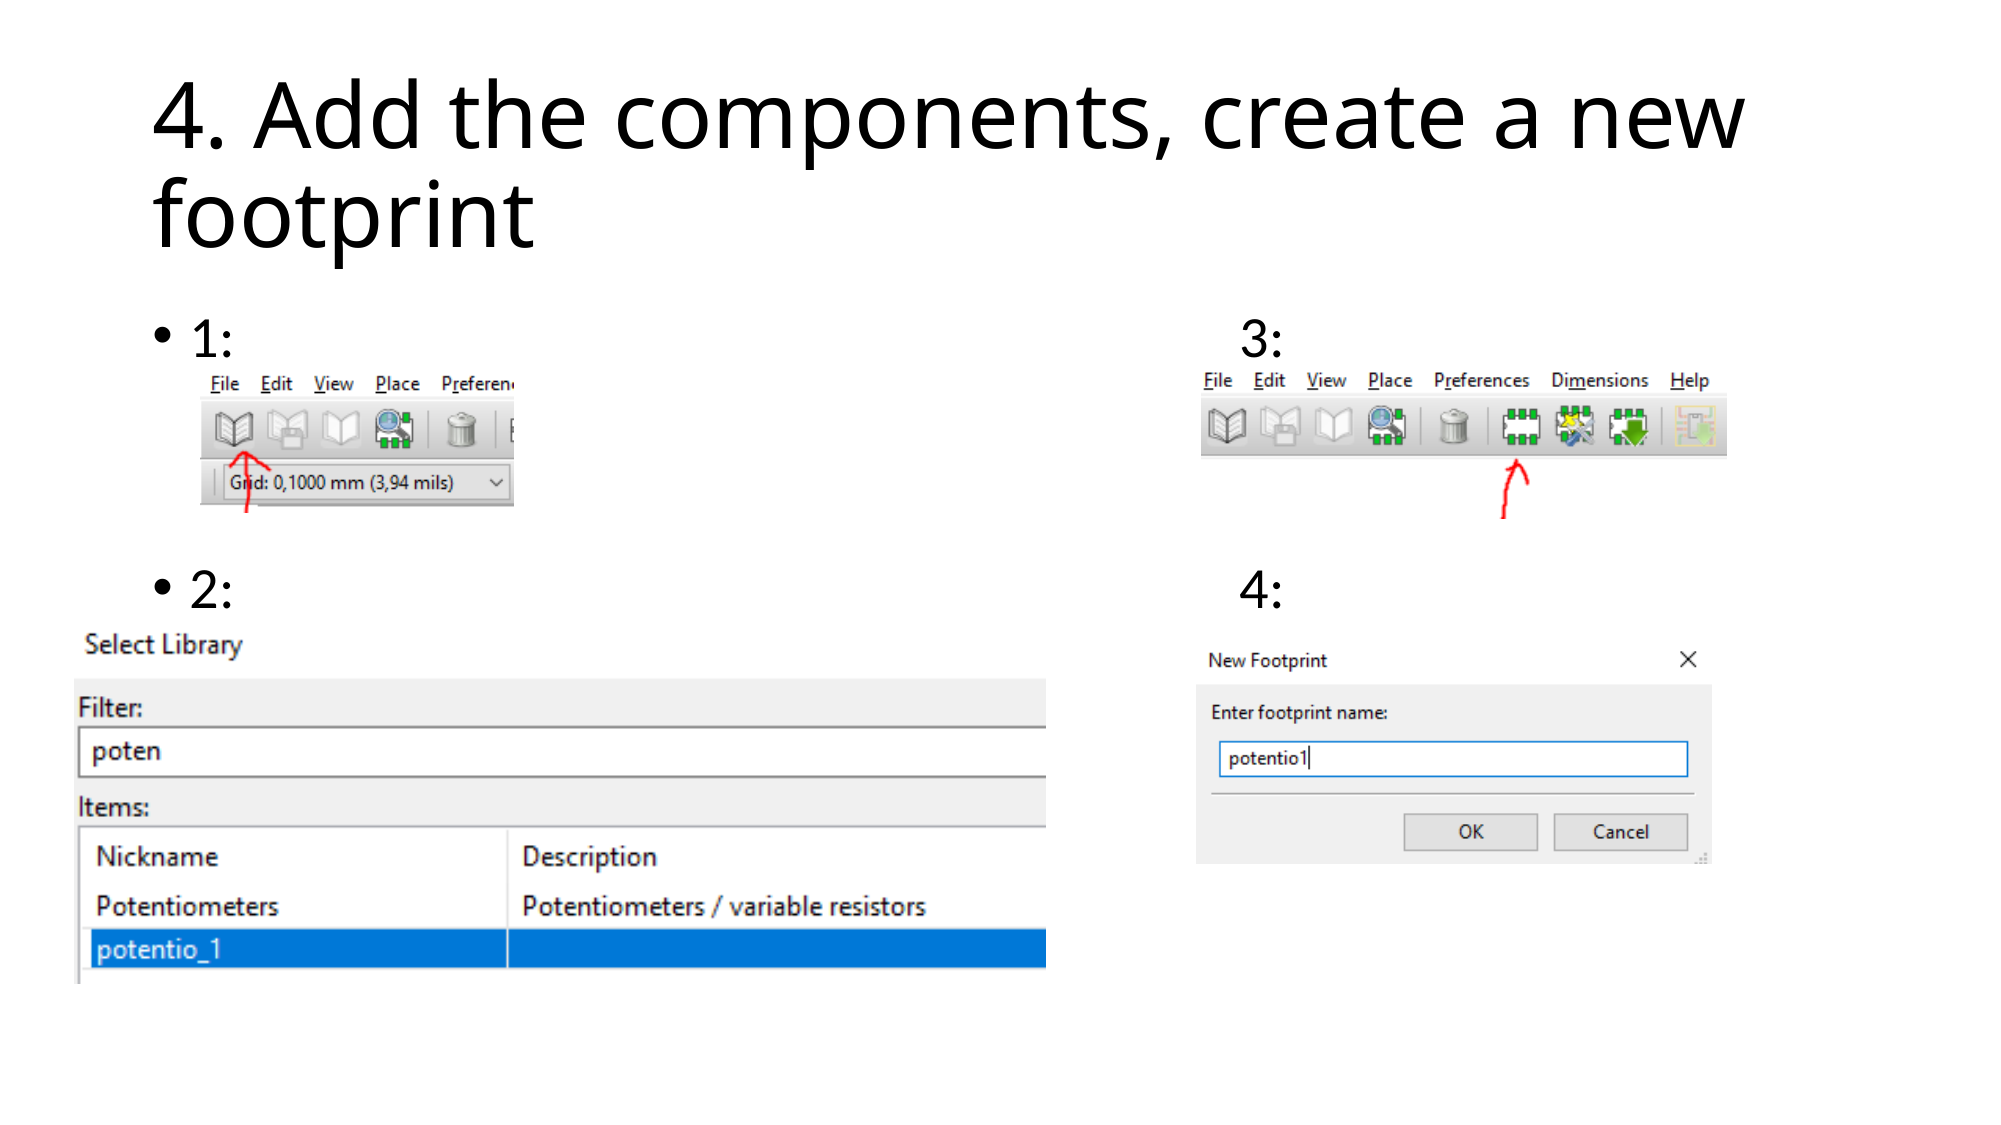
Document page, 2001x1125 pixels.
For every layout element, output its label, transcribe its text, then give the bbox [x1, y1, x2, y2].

picture [200, 370, 514, 513]
picture [1196, 639, 1712, 864]
list 1: 3: 2: 4: [137, 299, 1863, 1014]
title 4. Add the components, create a new footprint [137, 59, 1863, 278]
picture [74, 616, 1046, 984]
picture [1201, 365, 1727, 519]
